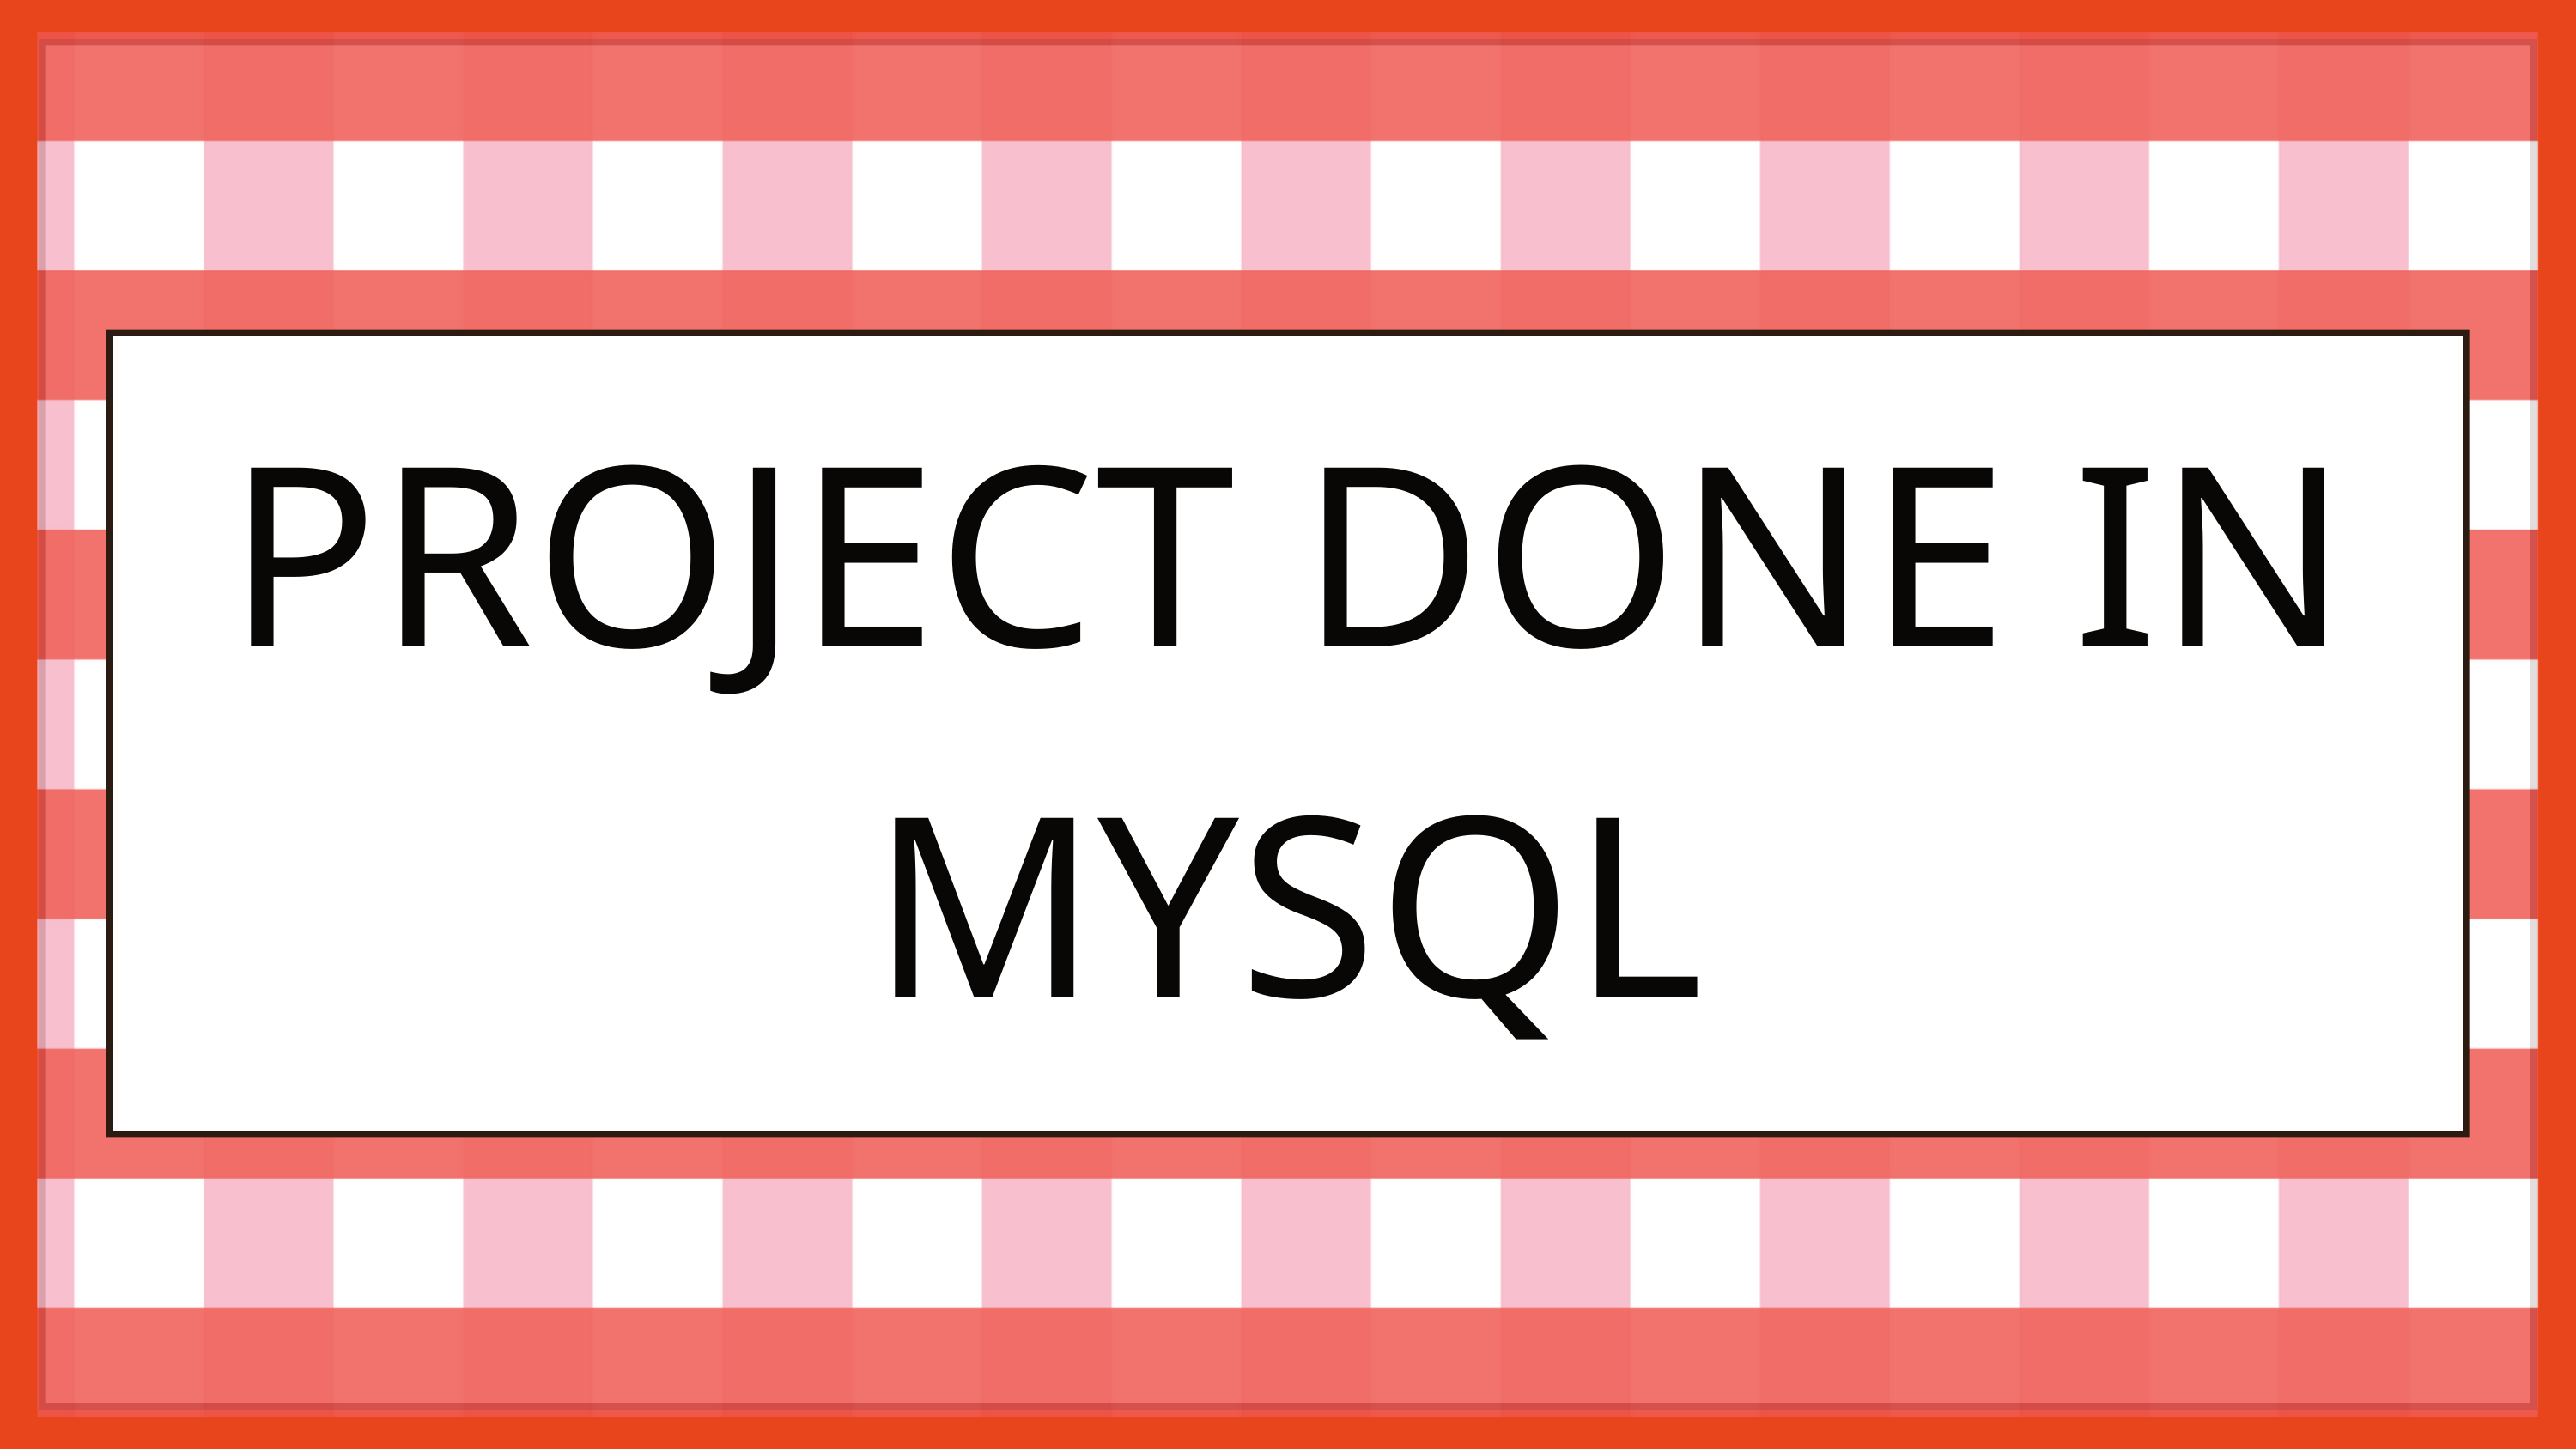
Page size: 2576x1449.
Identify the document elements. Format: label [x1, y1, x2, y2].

text_box [106, 329, 2470, 1138]
text_box [37, 32, 2539, 41]
text_box [37, 1412, 2539, 1417]
text_box [38, 39, 2537, 1410]
